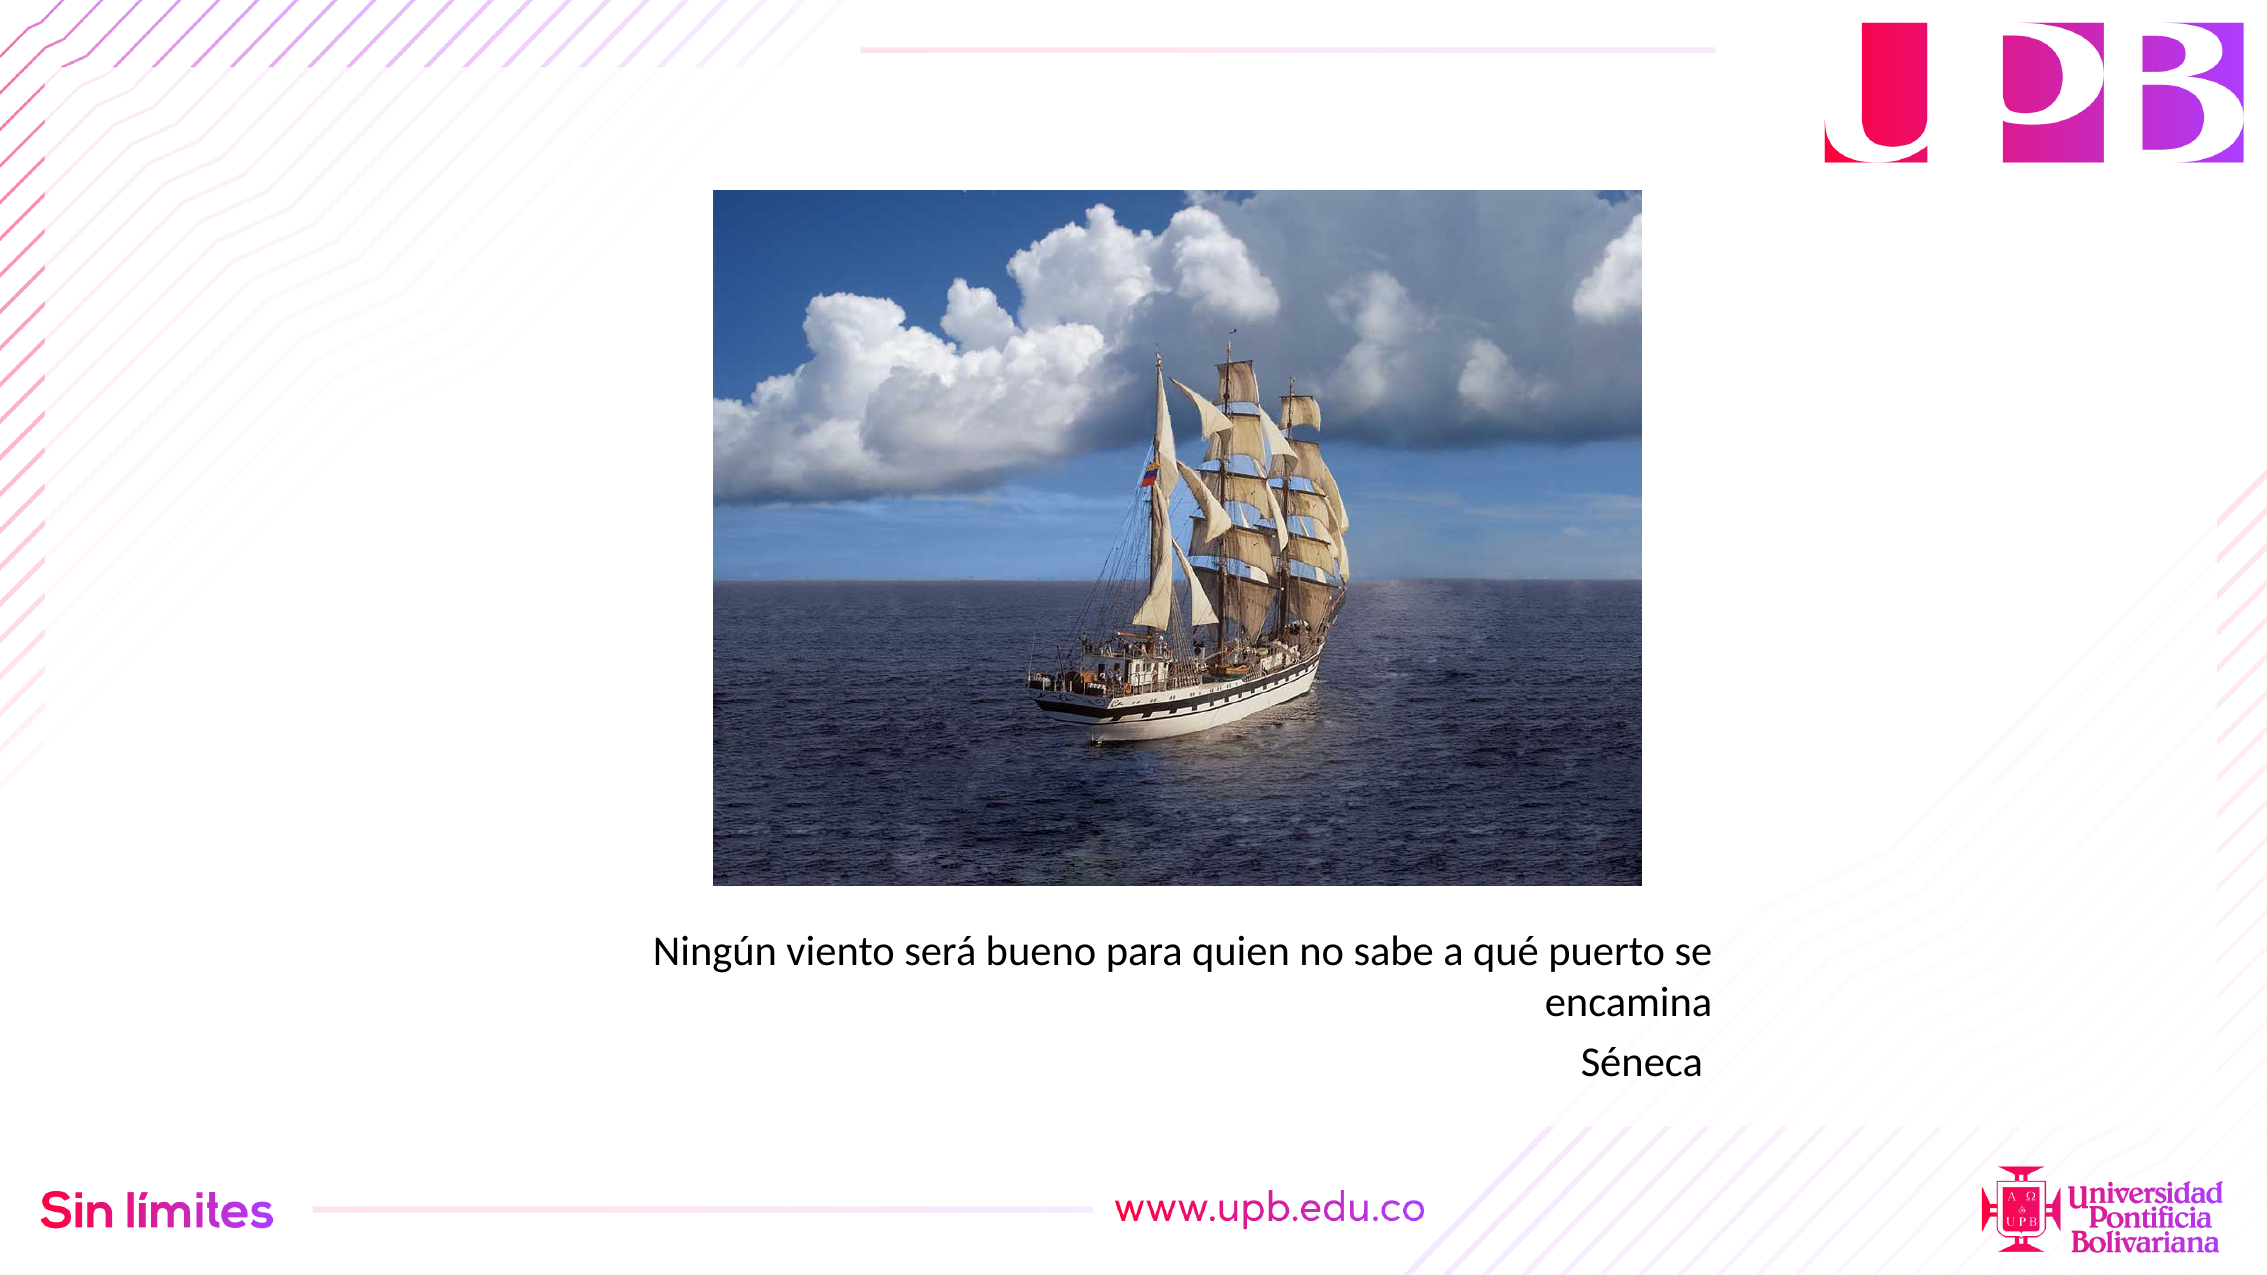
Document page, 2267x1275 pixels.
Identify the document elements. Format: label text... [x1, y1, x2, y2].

text_box Ningún viento será bueno para quien no sabe a qué puerto se encamina Séneca [509, 914, 1730, 1030]
picture [0, 0, 2267, 1275]
